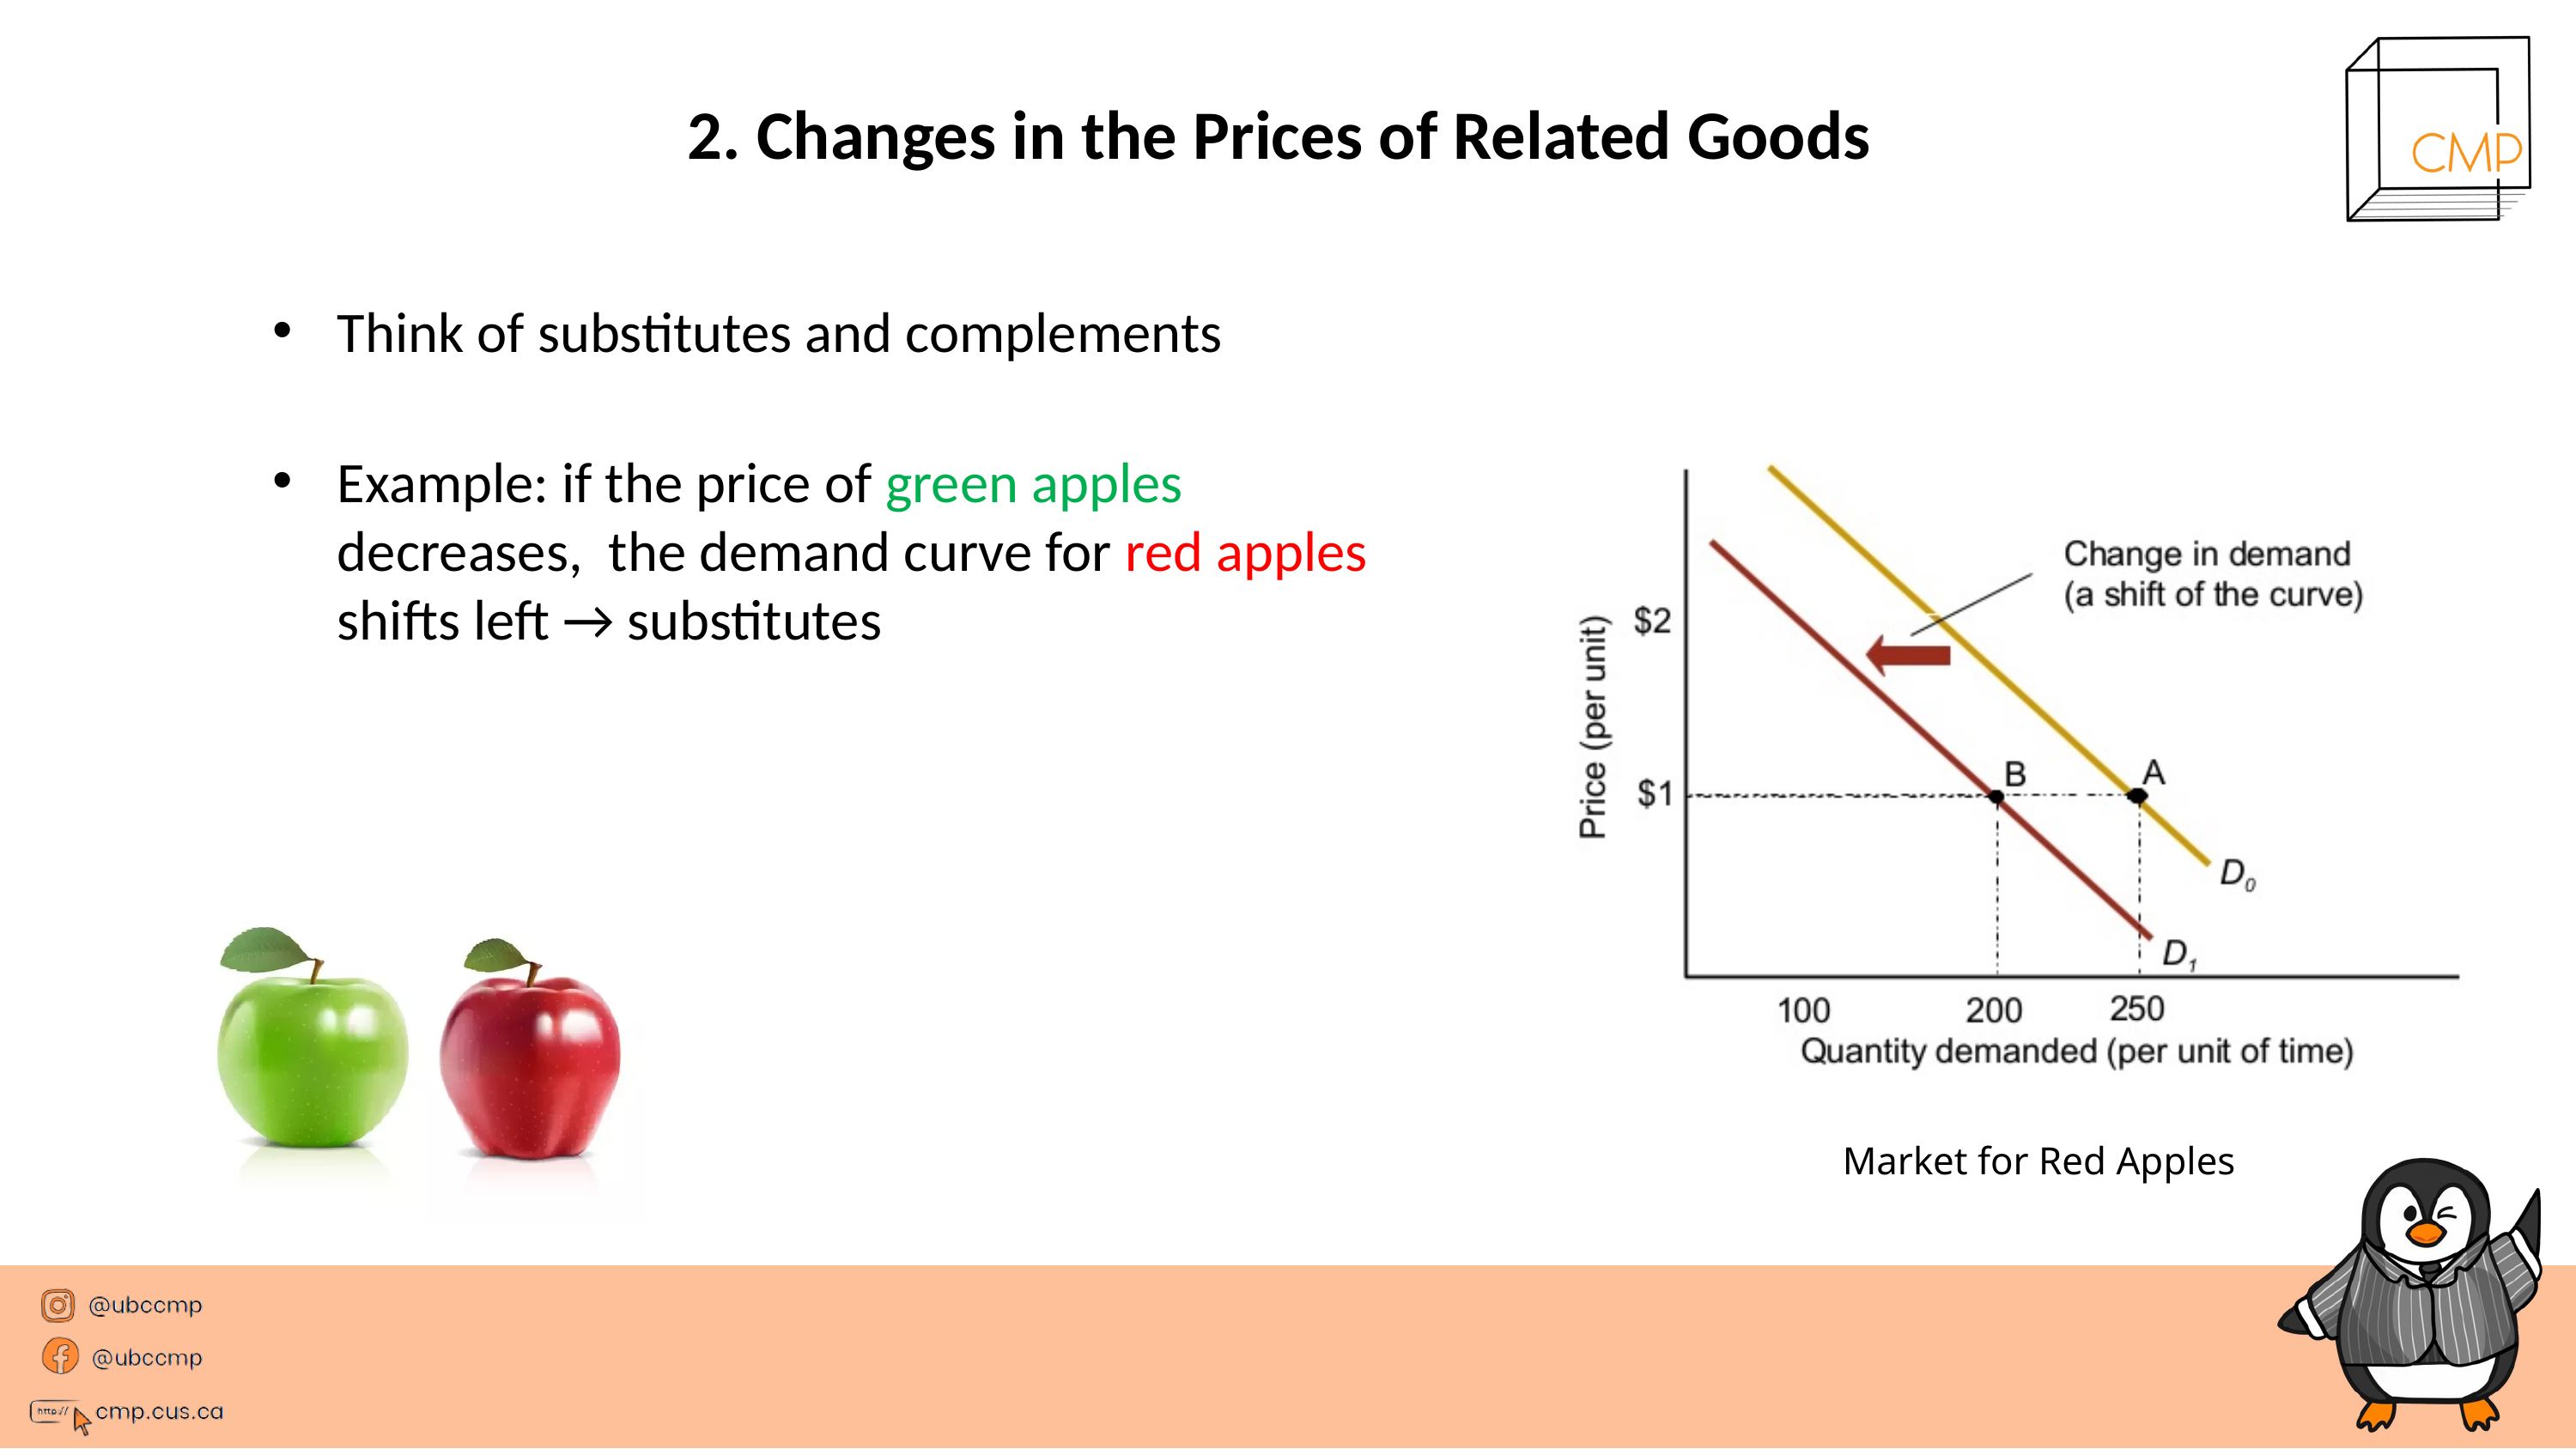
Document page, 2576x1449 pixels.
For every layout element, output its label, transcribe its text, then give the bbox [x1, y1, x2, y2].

picture [176, 895, 645, 1222]
text_box 2. Changes in the Prices of Related Goods [633, 50, 1943, 212]
picture [2233, 0, 2576, 337]
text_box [1562, 461, 2482, 1251]
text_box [0, 1245, 2227, 1449]
picture [2232, 1003, 2576, 1449]
picture [15, 1276, 258, 1442]
list Think of substitutes and complements Example: if the price of green apples decreases, the demand curve for red apples shifts left → substitutes [241, 288, 1442, 819]
